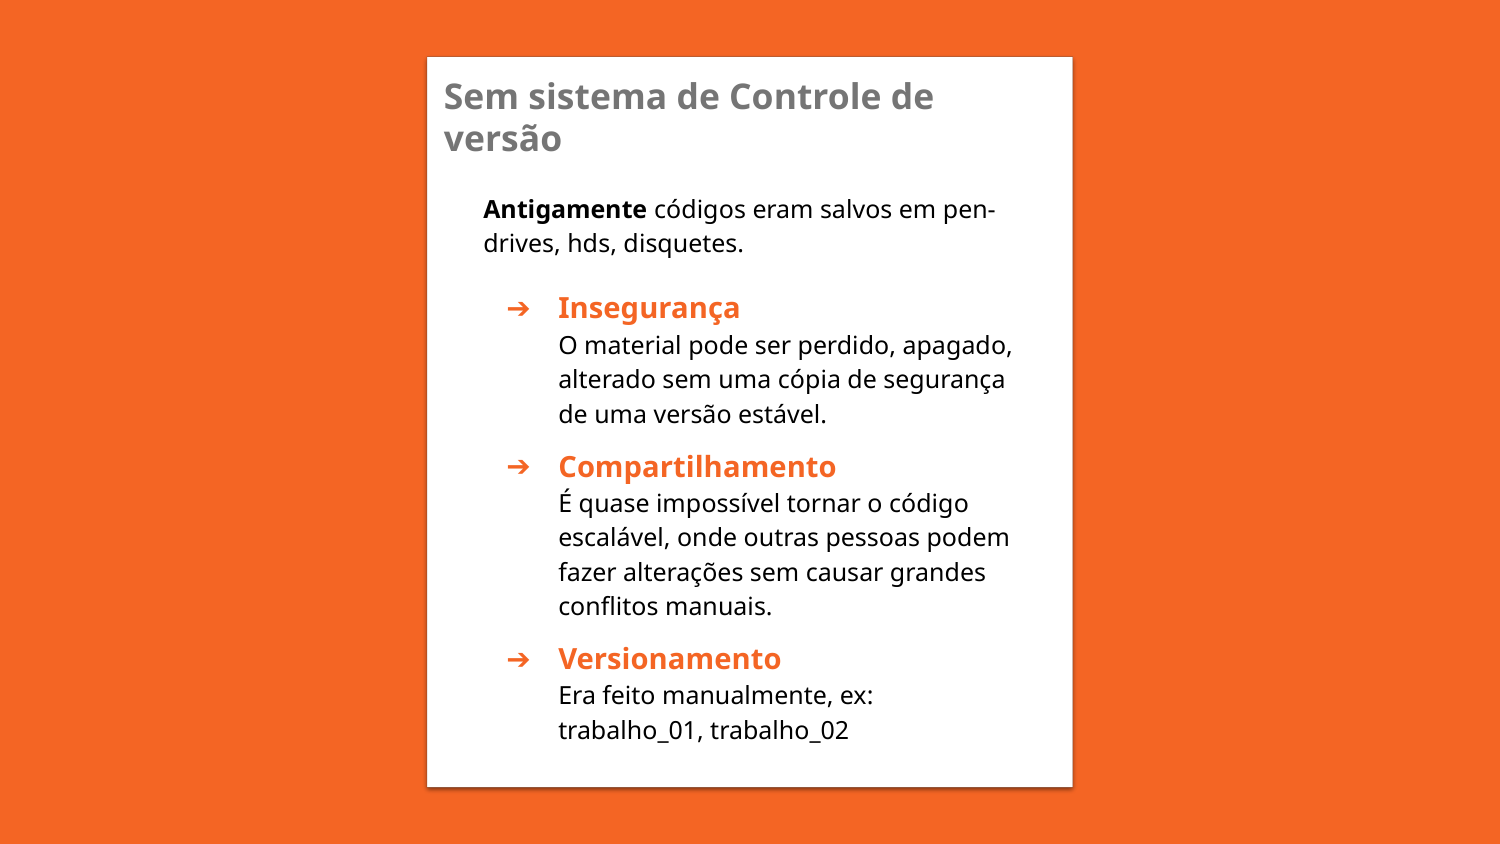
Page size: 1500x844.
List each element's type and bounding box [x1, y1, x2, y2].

picture [400, 26, 1100, 818]
